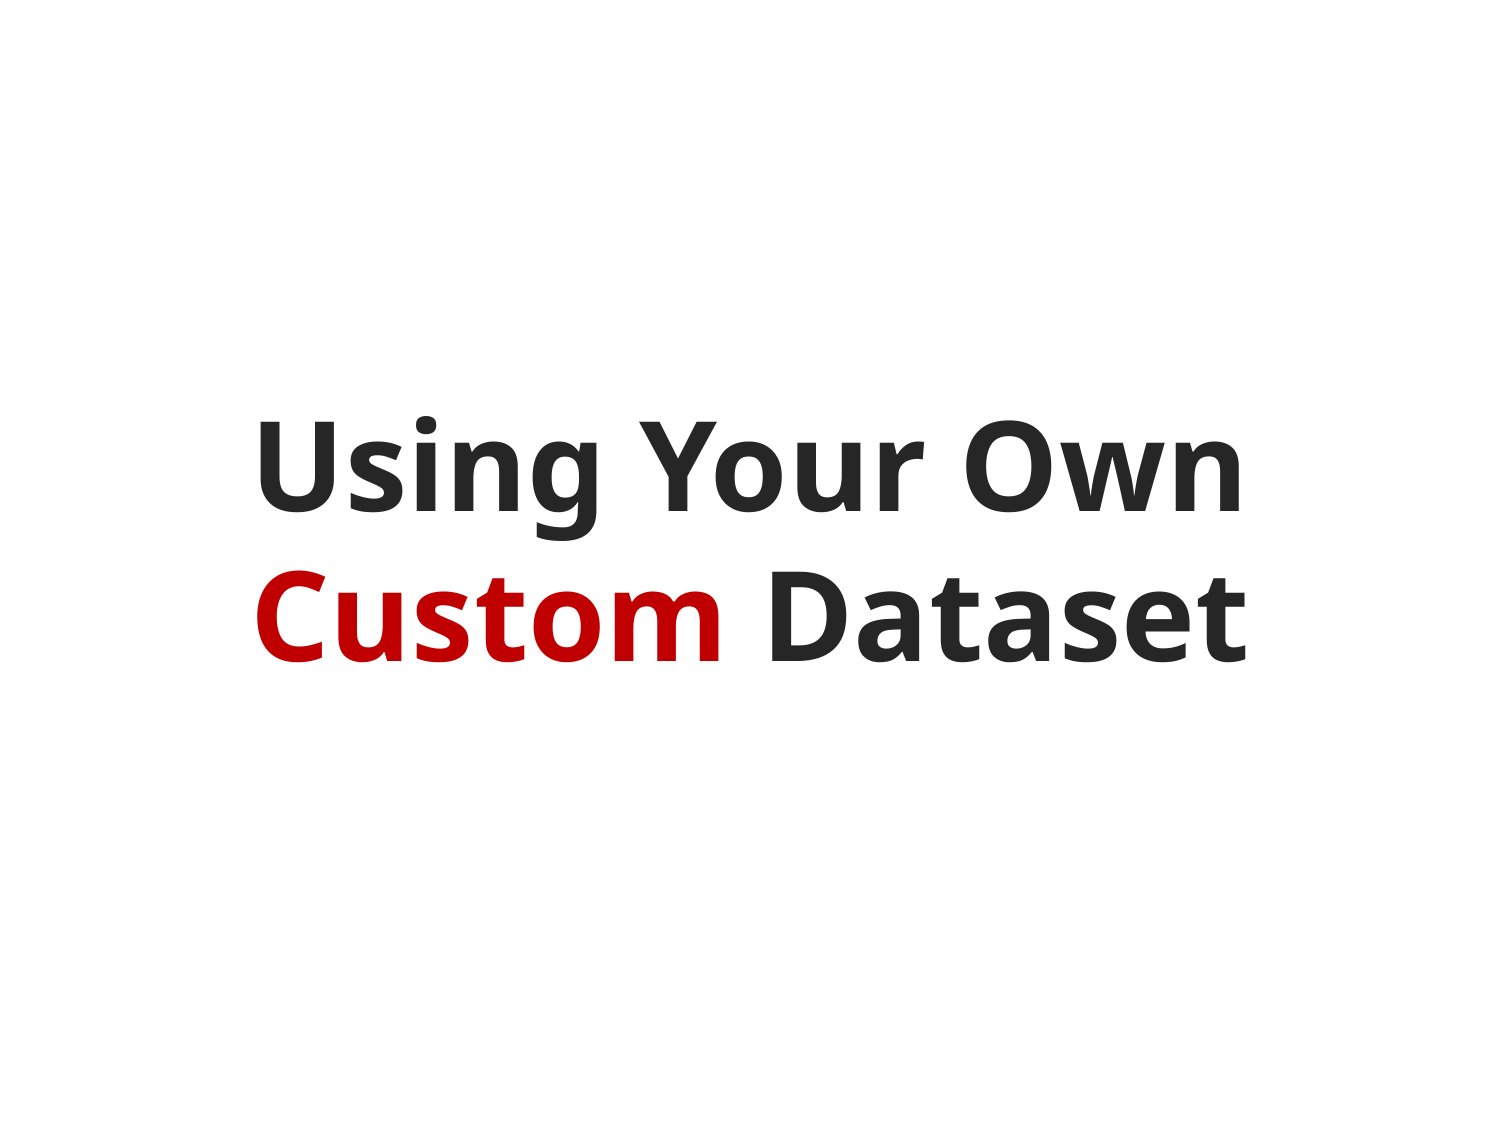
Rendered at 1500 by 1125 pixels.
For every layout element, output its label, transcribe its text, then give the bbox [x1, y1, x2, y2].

text_box Using Your Own Custom Dataset [112, 415, 1388, 657]
